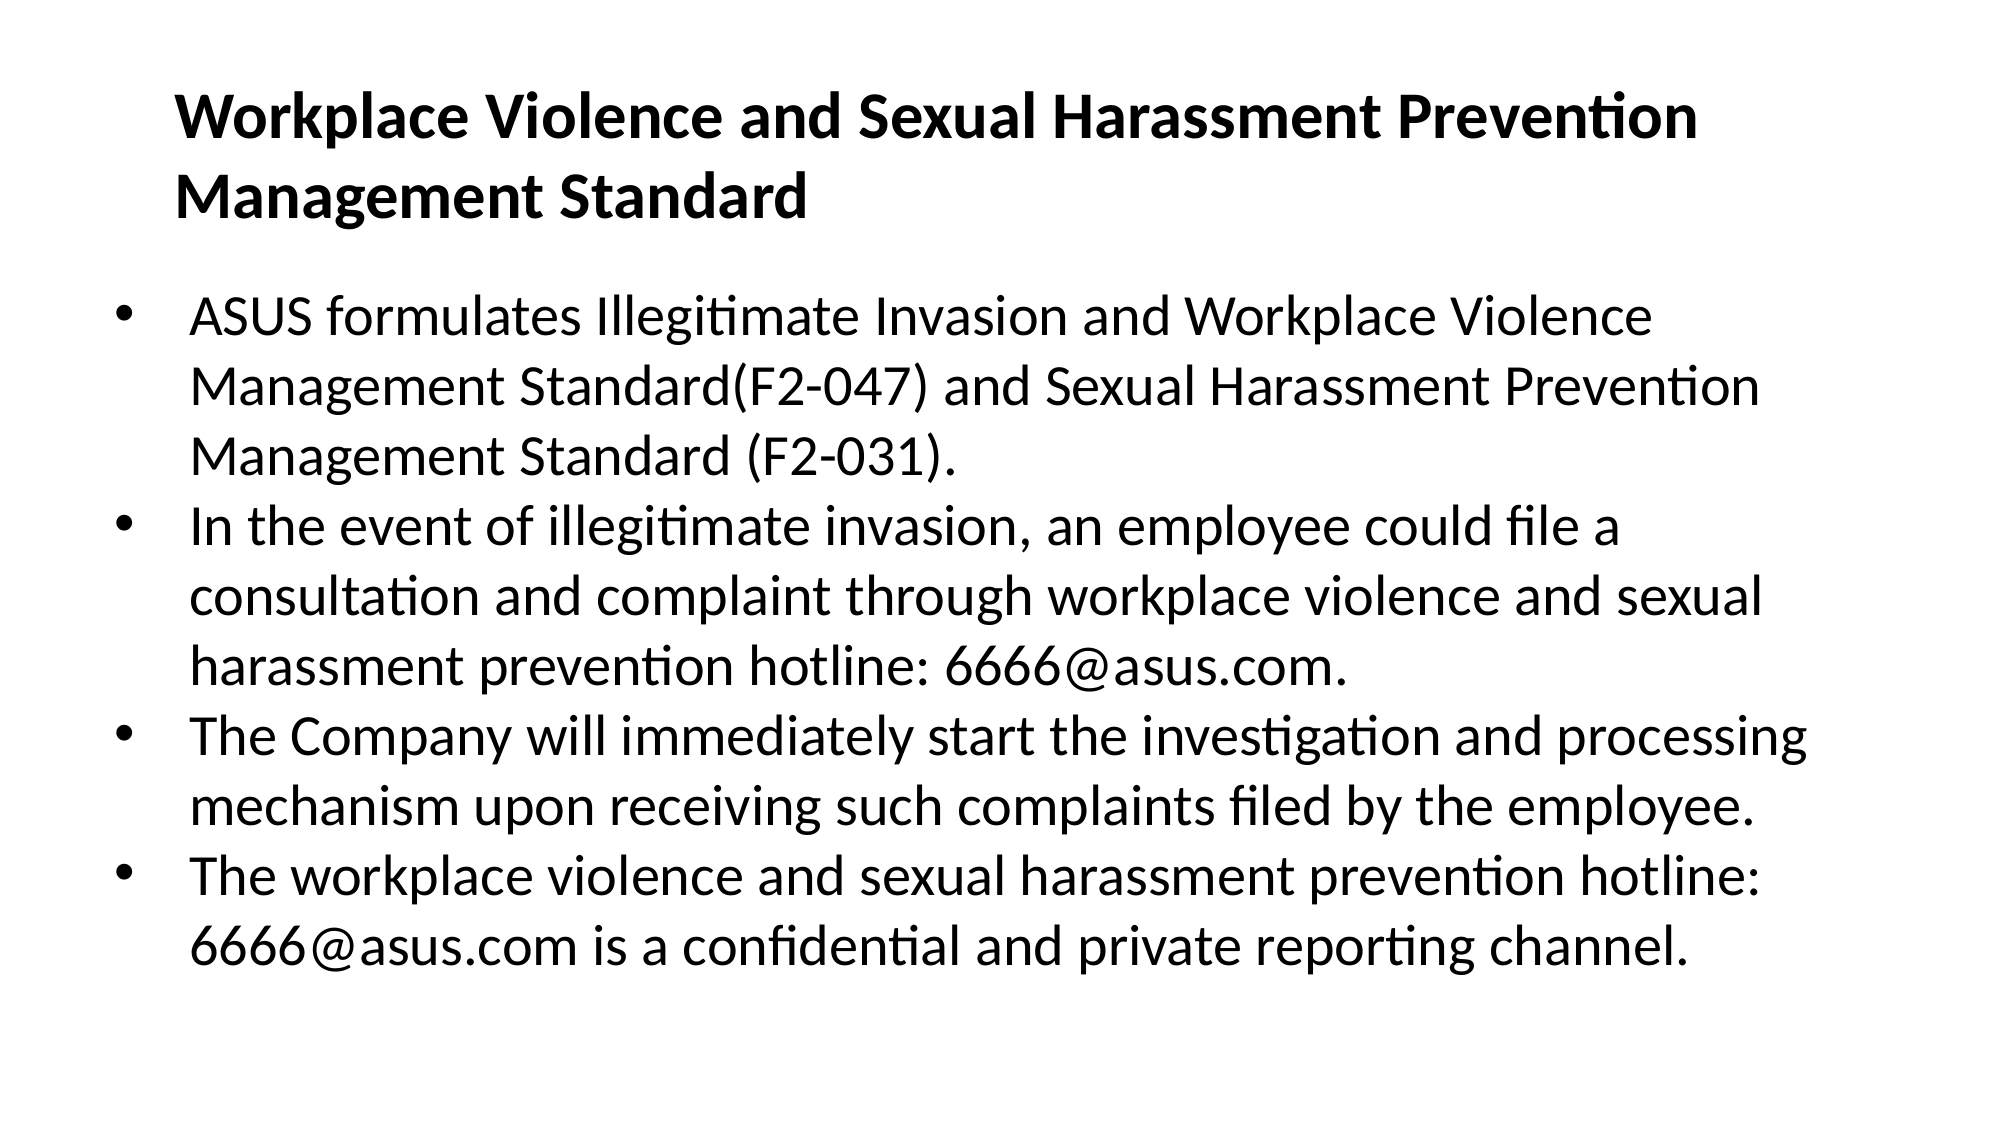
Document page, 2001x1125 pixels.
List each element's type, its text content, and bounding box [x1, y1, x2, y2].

text_box Workplace Violence and Sexual Harassment Prevention Management Standard ASUS formulates Illegitimate Invasion and Workplace Violence Management Standard(F2-047) and Sexual Harassment Prevention Management Standard (F2-031). In the event of illegitimate invasion, an employee could file a consultation and complaint through workplace violence and sexual harassment prevention hotline: 6666@asus.com. The Company will immediately start the investigation and processing mechanism upon receiving such complaints filed by the employee. The workplace violence and sexual harassment prevention hotline: 6666@asus.com is a confidential and private reporting channel. [99, 64, 1931, 985]
